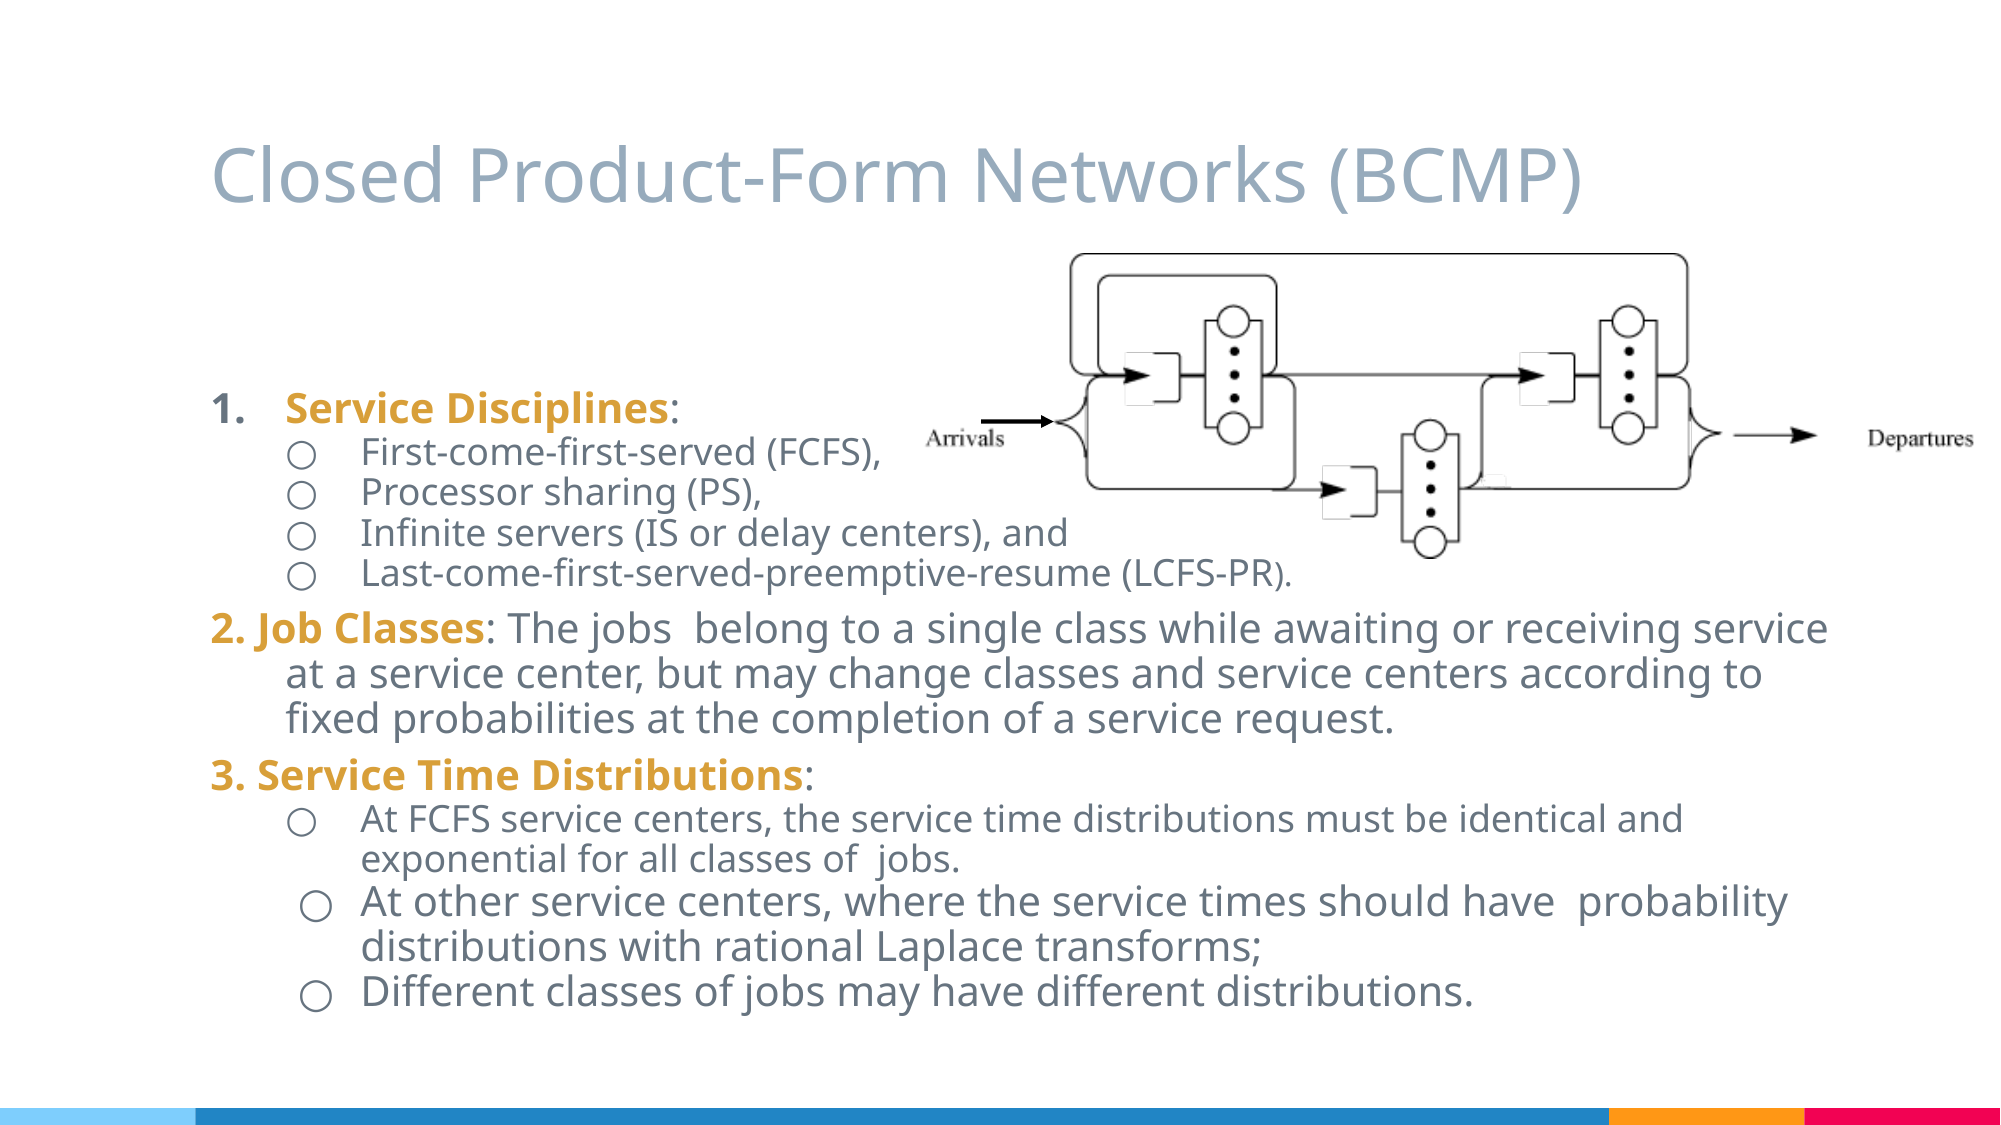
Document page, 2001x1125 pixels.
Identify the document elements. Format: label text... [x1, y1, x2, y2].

list Service Disciplines: First-come-first-served (FCFS), Processor sharing (PS), Infinite servers (IS or delay centers), and Last-come-first-served-preemptive-resume (LCFS-PR). 2. Job Classes: The jobs belong to a single class while awaiting or receiving service at a service center, but may change classes and service centers according to fixed probabilities at the completion of a service request. 3. Service Time Distributions: At FCFS service centers, the service time distributions must be identical and exponential for all classes of jobs. At other service centers, where the service times should have probability distributions with rational Laplace transforms; Different classes of jobs may have different distributions. [195, 373, 1872, 1125]
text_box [921, 253, 2000, 559]
title Closed Product-Form Networks (BCMP) [195, 45, 1609, 233]
